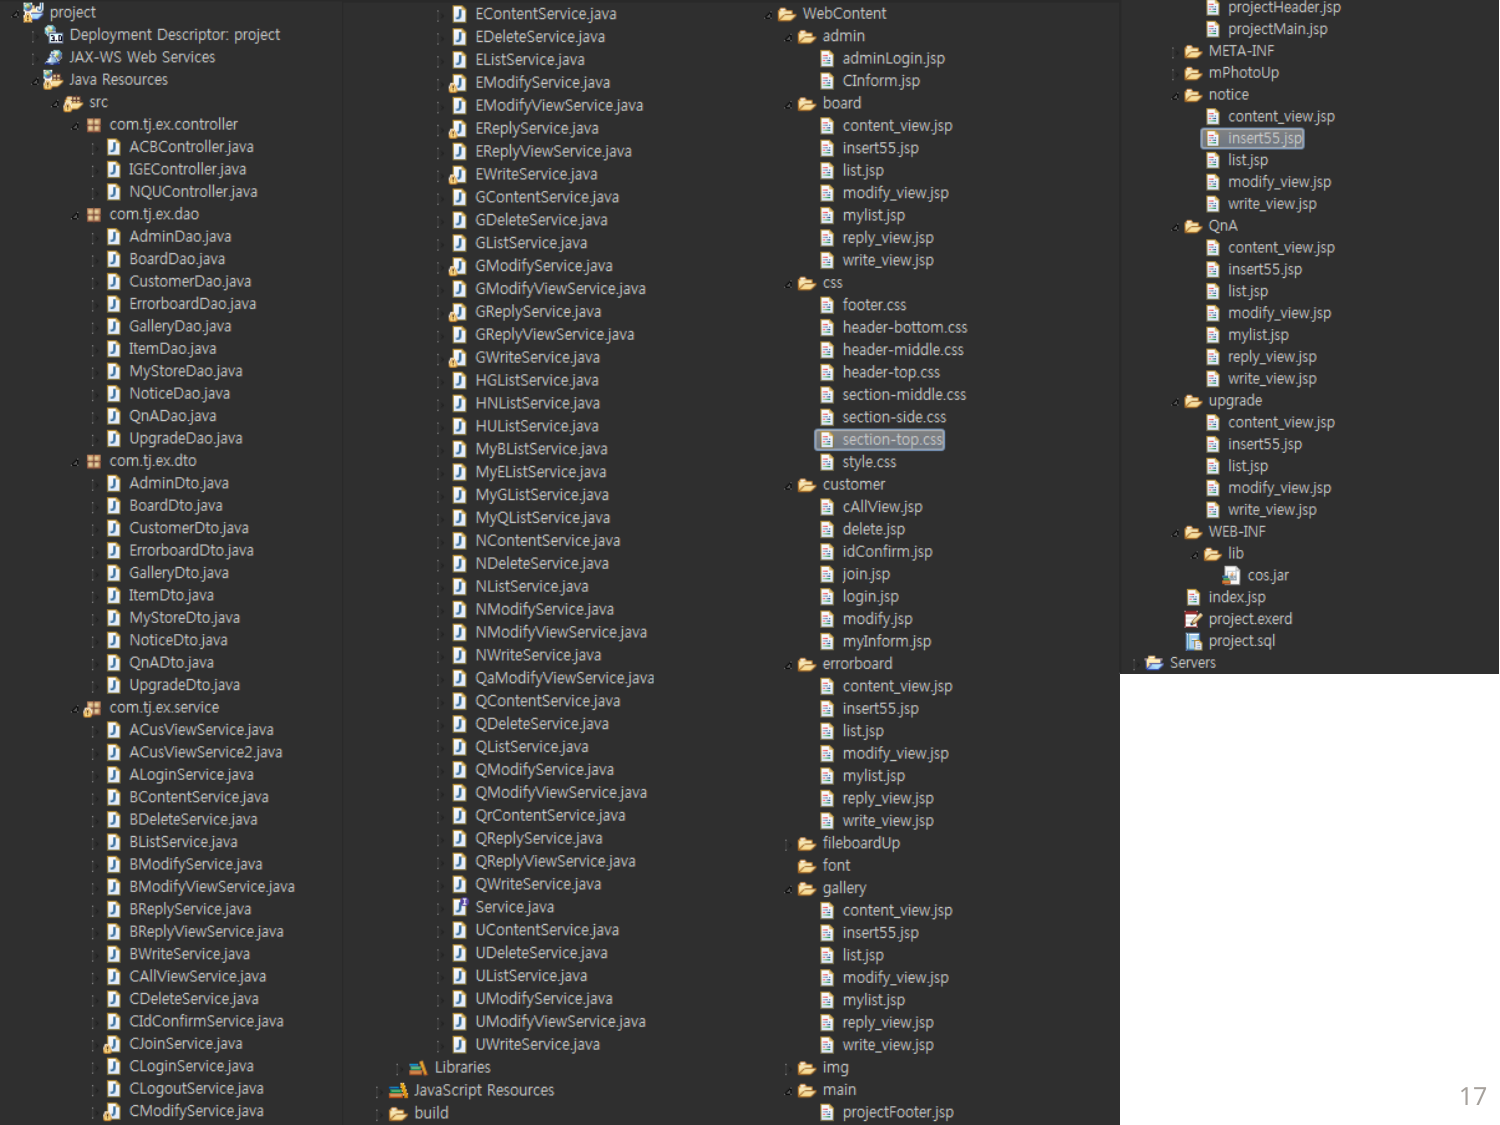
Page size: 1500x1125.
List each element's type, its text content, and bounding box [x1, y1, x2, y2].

picture [0, 0, 1499, 1125]
slide_number 17 [1152, 1067, 1500, 1125]
